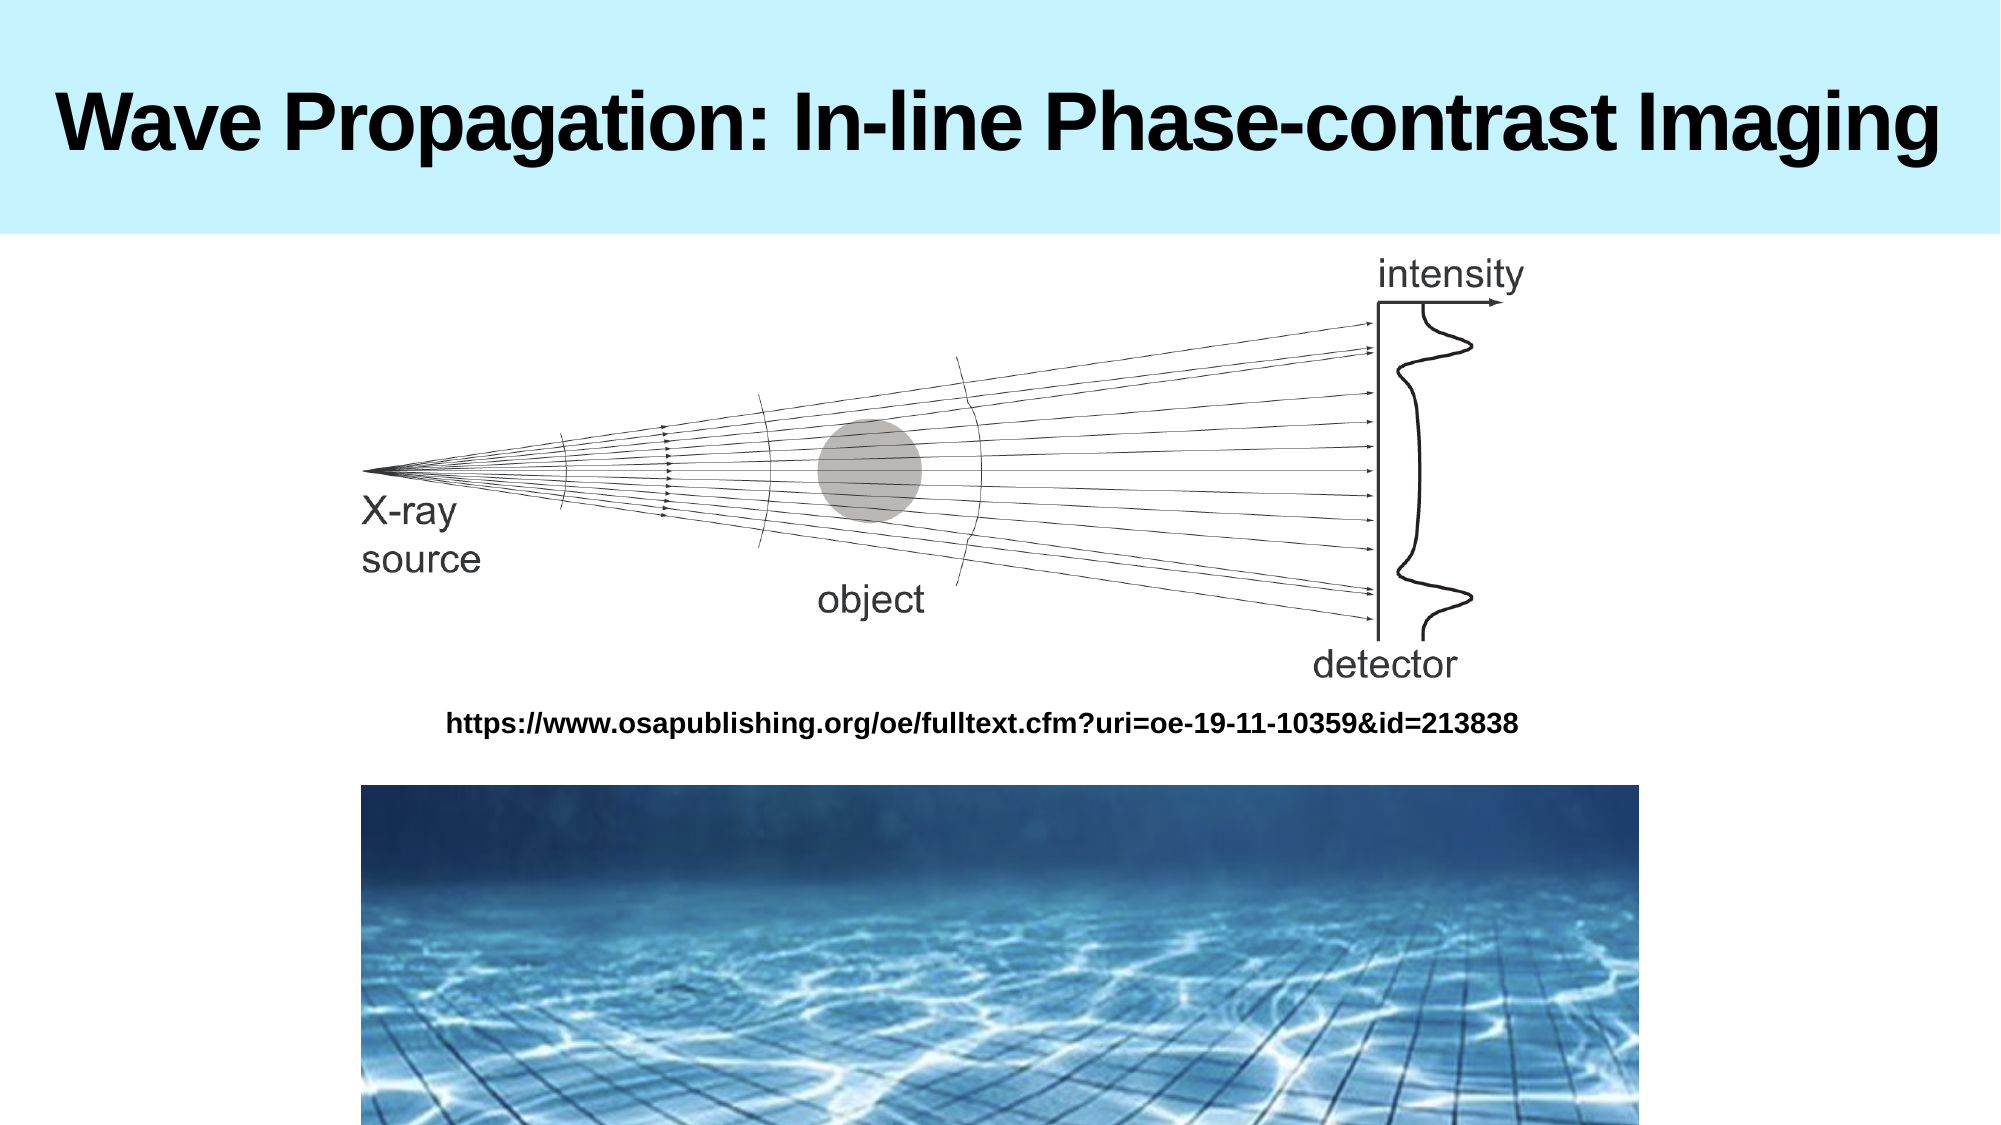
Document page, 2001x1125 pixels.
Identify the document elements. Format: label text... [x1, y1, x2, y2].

title Wave Propagation: In-line Phase-contrast Imaging [0, 0, 2000, 234]
picture [361, 785, 1639, 1125]
picture [361, 257, 1525, 679]
text_box https://www.osapublishing.org/oe/fulltext.cfm?uri=oe-19-11-10359&id=213838 [334, 696, 1535, 747]
